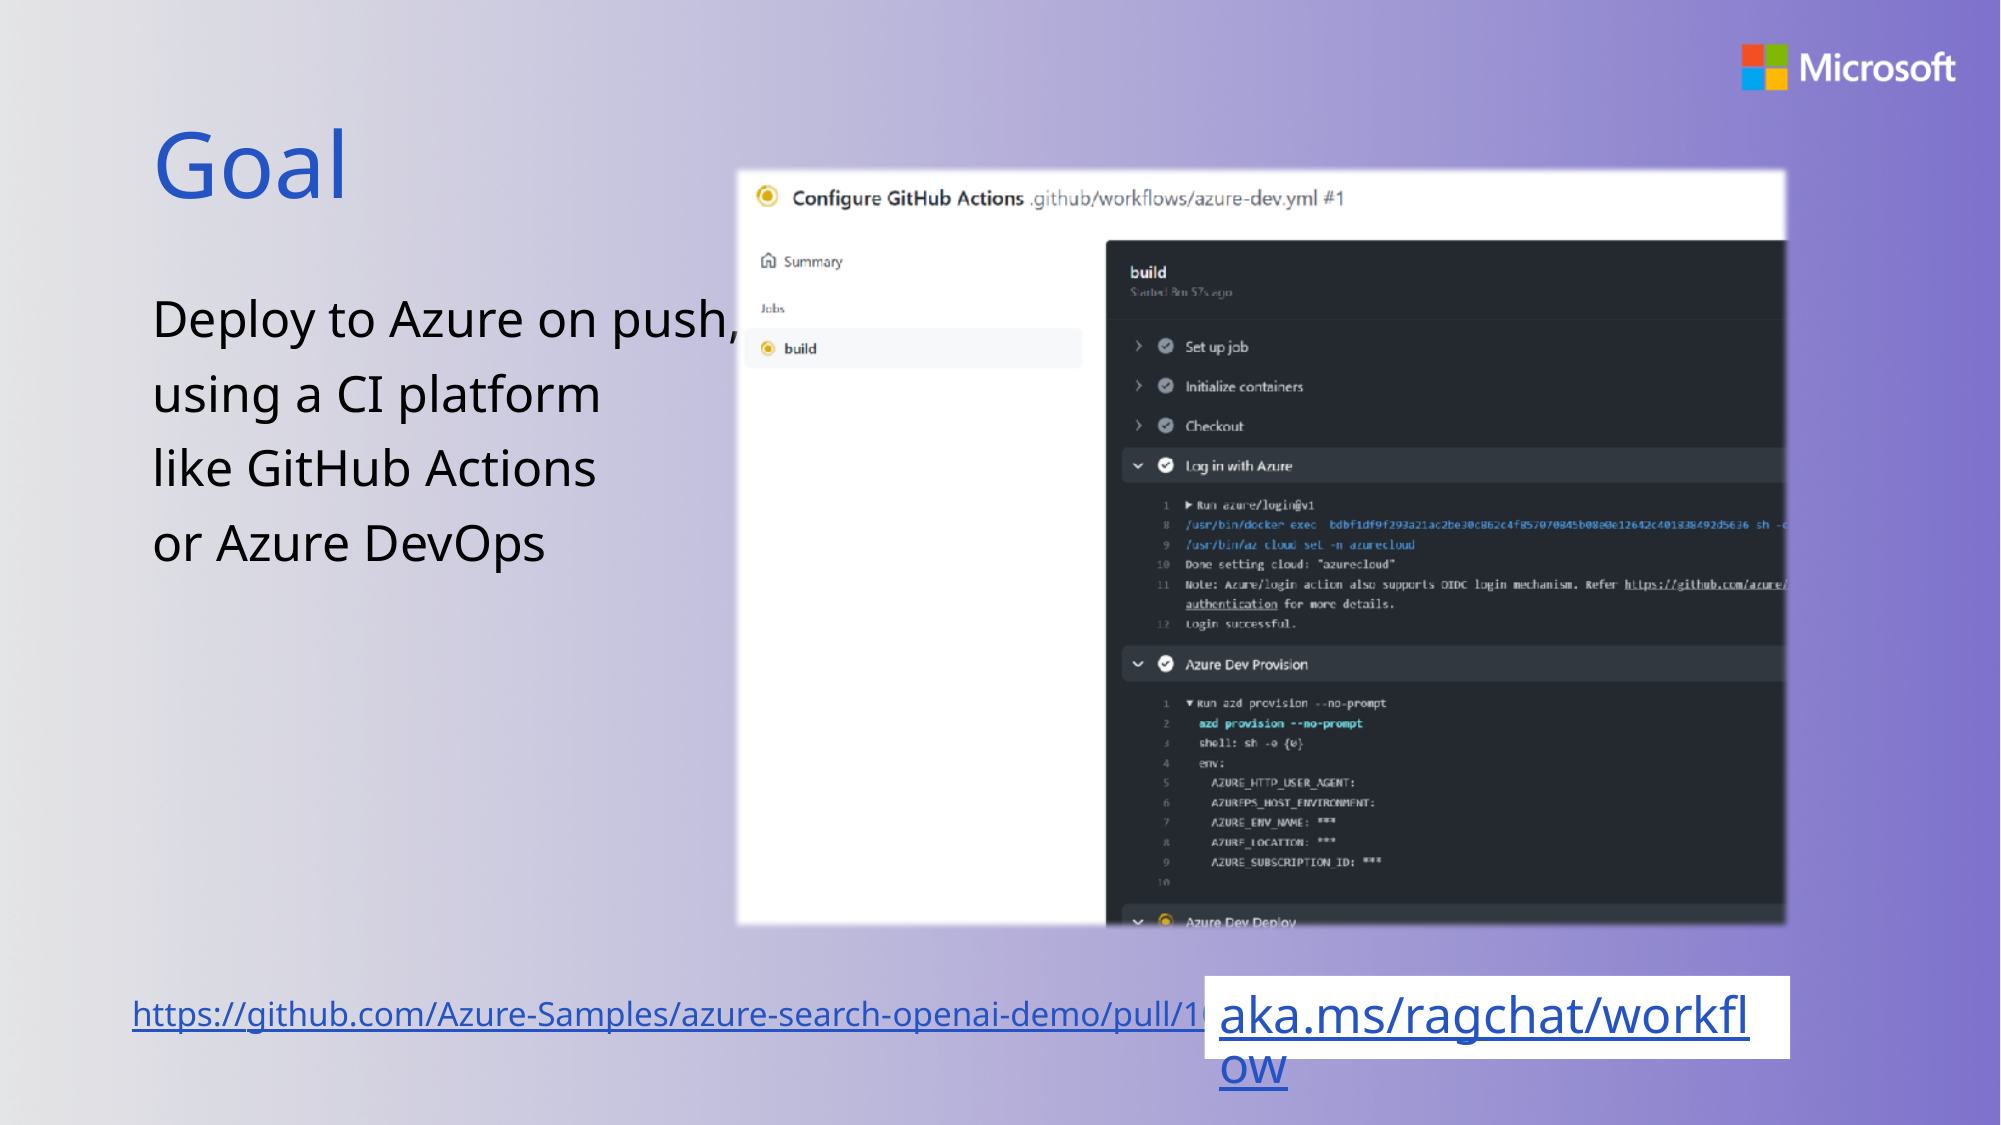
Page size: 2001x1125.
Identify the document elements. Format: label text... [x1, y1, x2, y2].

title Goal [137, 59, 1863, 278]
text_box aka.ms/ragchat/workflow [1204, 975, 1791, 1059]
text_box https://github.com/Azure-Samples/azure-search-openai-demo/pull/1083 [117, 985, 1204, 1046]
picture [0, 0, 2001, 1125]
list Deploy to Azure on push, using a CI platform like GitHub Actions or Azure DevOps [137, 286, 731, 505]
